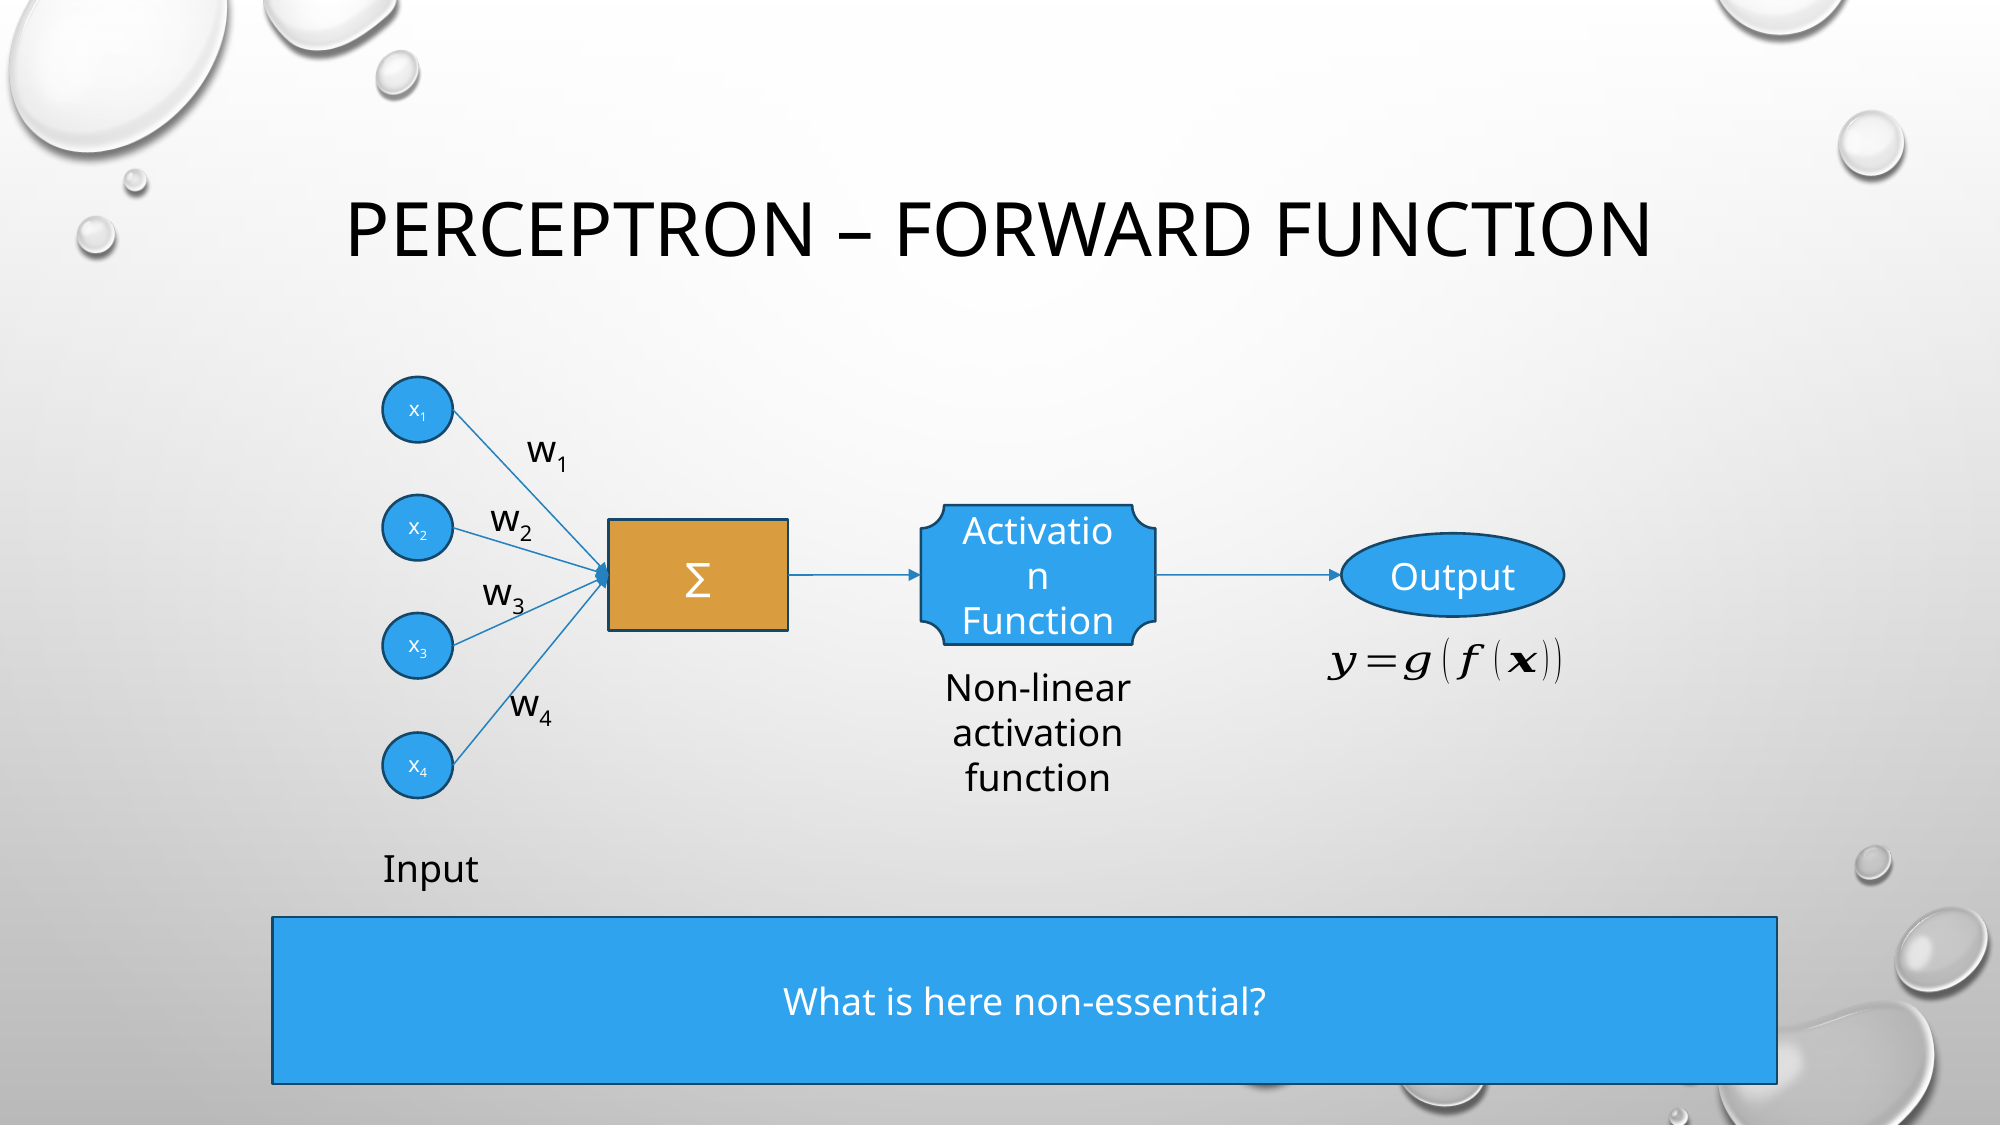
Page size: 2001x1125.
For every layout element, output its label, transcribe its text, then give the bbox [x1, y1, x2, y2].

picture [0, 0, 2000, 1125]
text_box x1 [381, 375, 455, 444]
text_box Activation Function [919, 503, 1157, 646]
text_box x3 [381, 611, 446, 680]
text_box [452, 409, 609, 576]
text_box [452, 653, 609, 766]
text_box Non-linear activation function [892, 656, 1184, 807]
text_box What is here non-essential? [271, 916, 1778, 1085]
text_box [452, 585, 609, 646]
title Perceptron – forward function [149, 101, 1851, 364]
text_box Output [1340, 531, 1566, 618]
text_box Input [368, 837, 609, 897]
text_box ∑ [614, 518, 789, 632]
text_box x2 [381, 493, 446, 562]
text_box x4 [381, 731, 453, 800]
